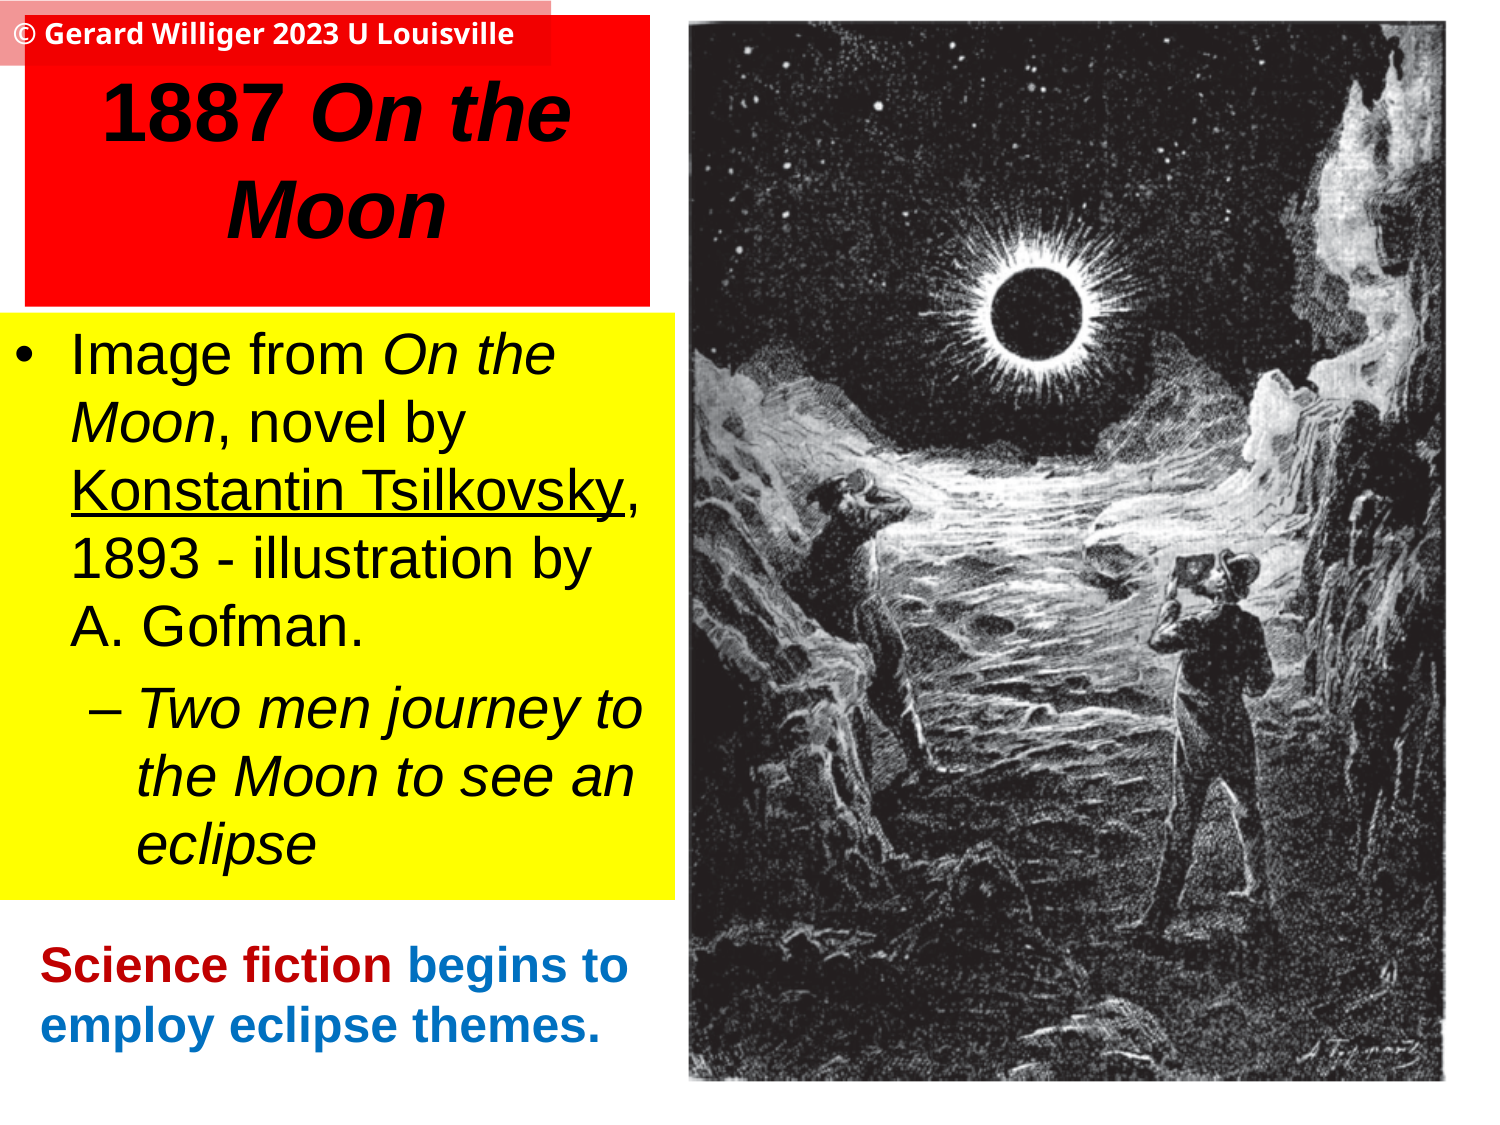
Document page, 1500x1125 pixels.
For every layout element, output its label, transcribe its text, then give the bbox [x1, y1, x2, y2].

text_box © Gerard Williger 2023 U Louisville [0, 0, 552, 66]
list Image from On the Moon, novel by Konstantin Tsilkovsky, 1893 - illustration by A. Gofman. Two men journey to the Moon to see an eclipse [0, 312, 669, 900]
picture [674, 14, 1454, 1094]
title 1887 On the Moon [24, 15, 650, 307]
text_box Science fiction begins to employ eclipse themes. [24, 924, 669, 1060]
